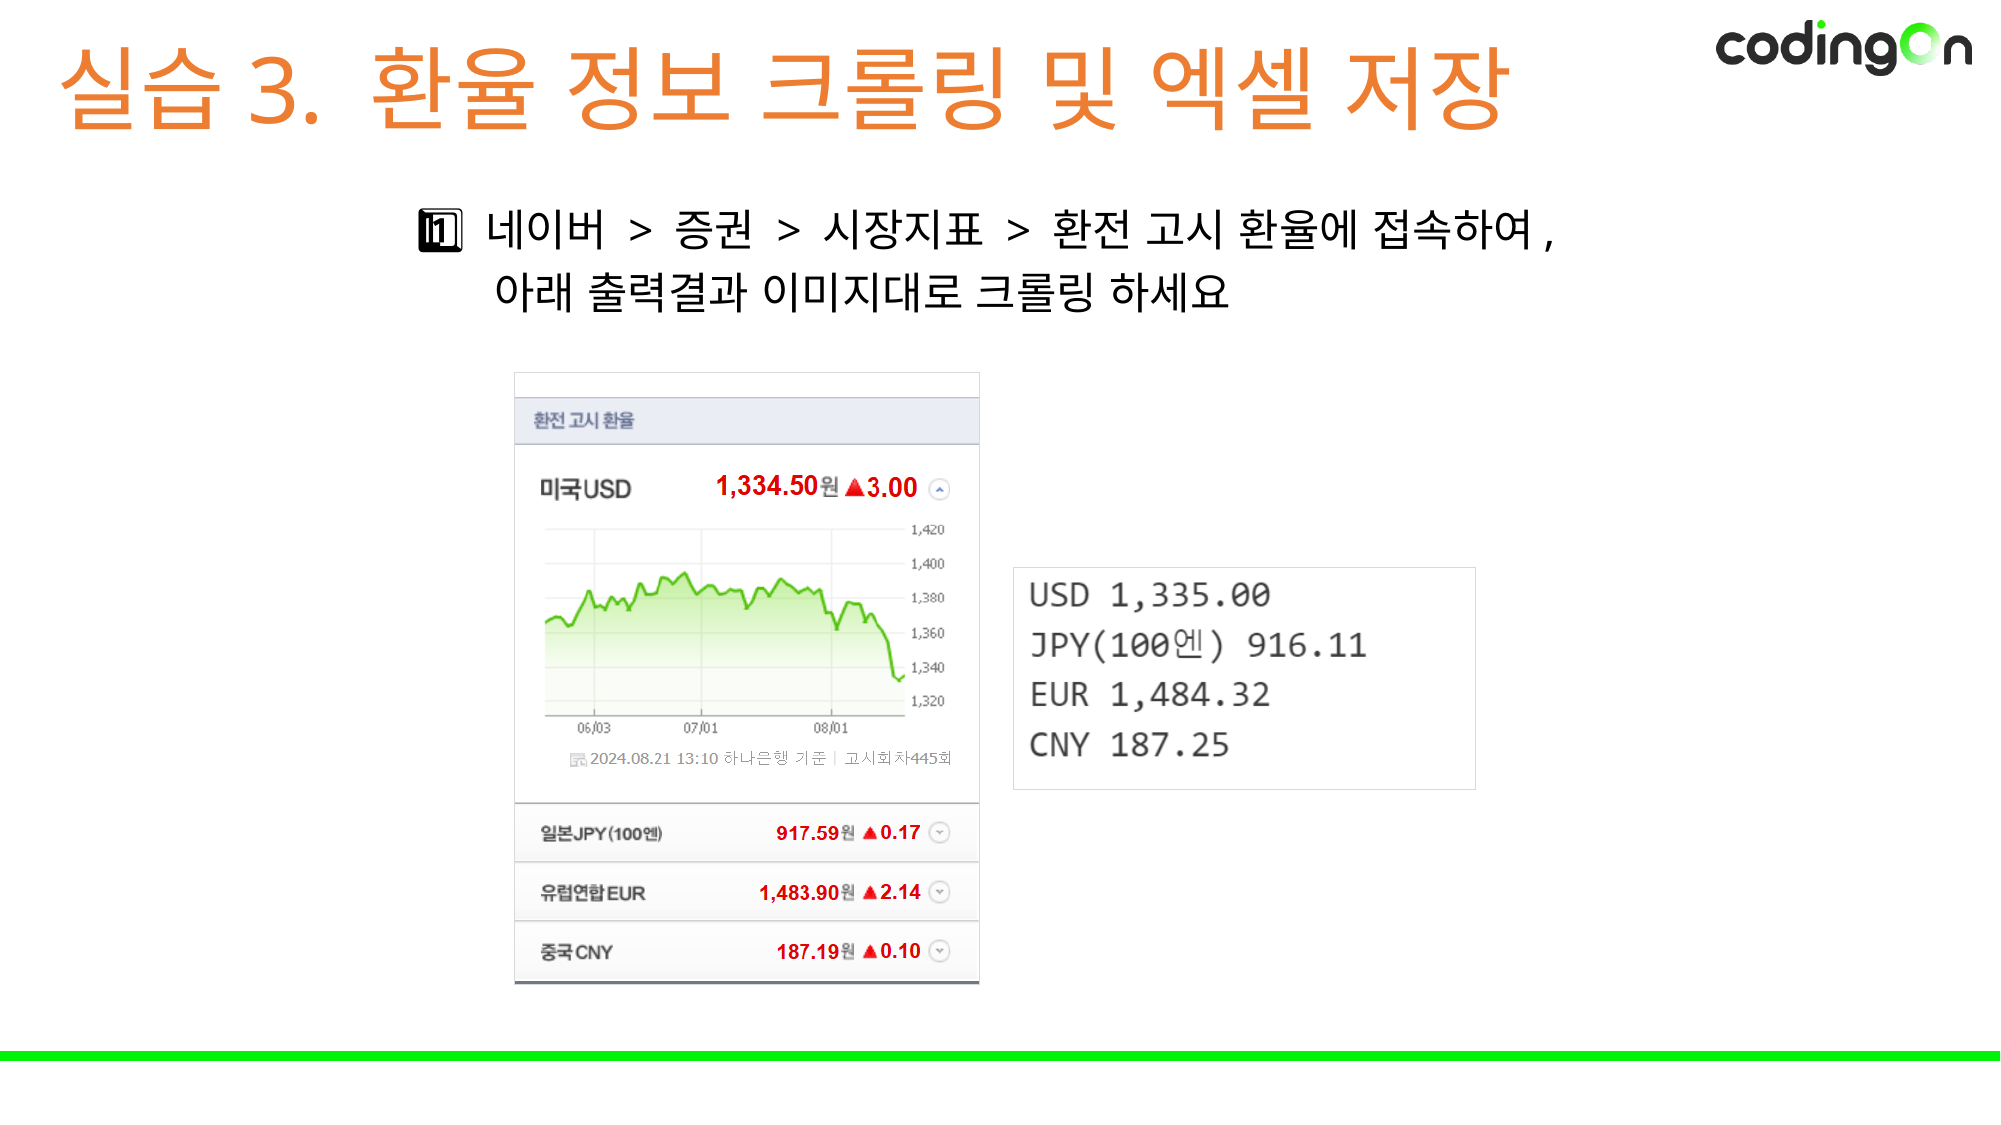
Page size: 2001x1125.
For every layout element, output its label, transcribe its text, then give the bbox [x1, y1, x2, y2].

picture [1013, 567, 1476, 790]
picture [1767, 20, 1972, 76]
list 1️⃣ 네이버 > 증권 > 시장지표 > 환전 고시 환율에 접속하여, 아래 출력결과 이미지대로 크롤링 하세요 [401, 188, 1599, 368]
picture [514, 372, 980, 985]
text_box 실습3. 환율 정보 크롤링 및 엑셀 저장 [41, 0, 1767, 188]
